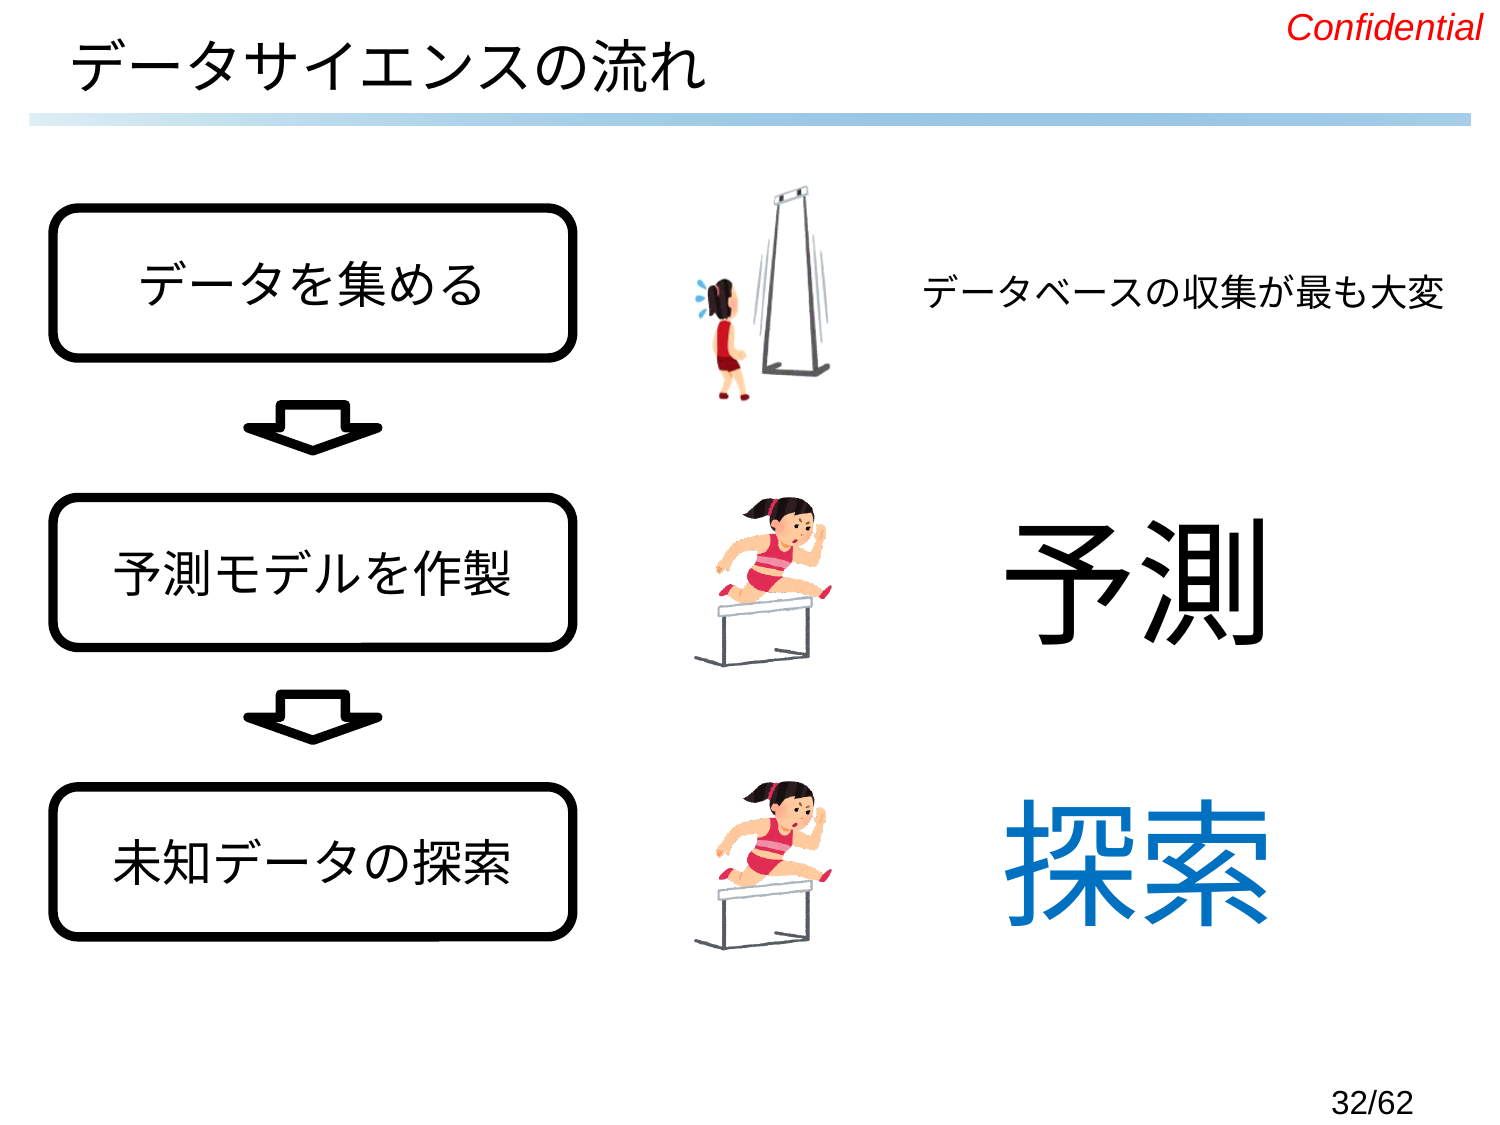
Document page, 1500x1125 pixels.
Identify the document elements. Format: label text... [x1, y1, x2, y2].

text_box 予測 [984, 489, 1292, 670]
text_box [247, 404, 379, 452]
text_box データベースの収集が最も大変 [907, 261, 1461, 322]
picture [678, 491, 847, 672]
text_box 予測モデルを作製 [52, 496, 574, 649]
picture [678, 774, 847, 955]
text_box 未知データの探索 [52, 786, 574, 938]
text_box [247, 693, 379, 741]
title データサイエンスの流れ [52, 18, 1452, 112]
picture [689, 178, 837, 406]
text_box 探索 [986, 770, 1294, 951]
text_box データを集める [52, 207, 574, 359]
